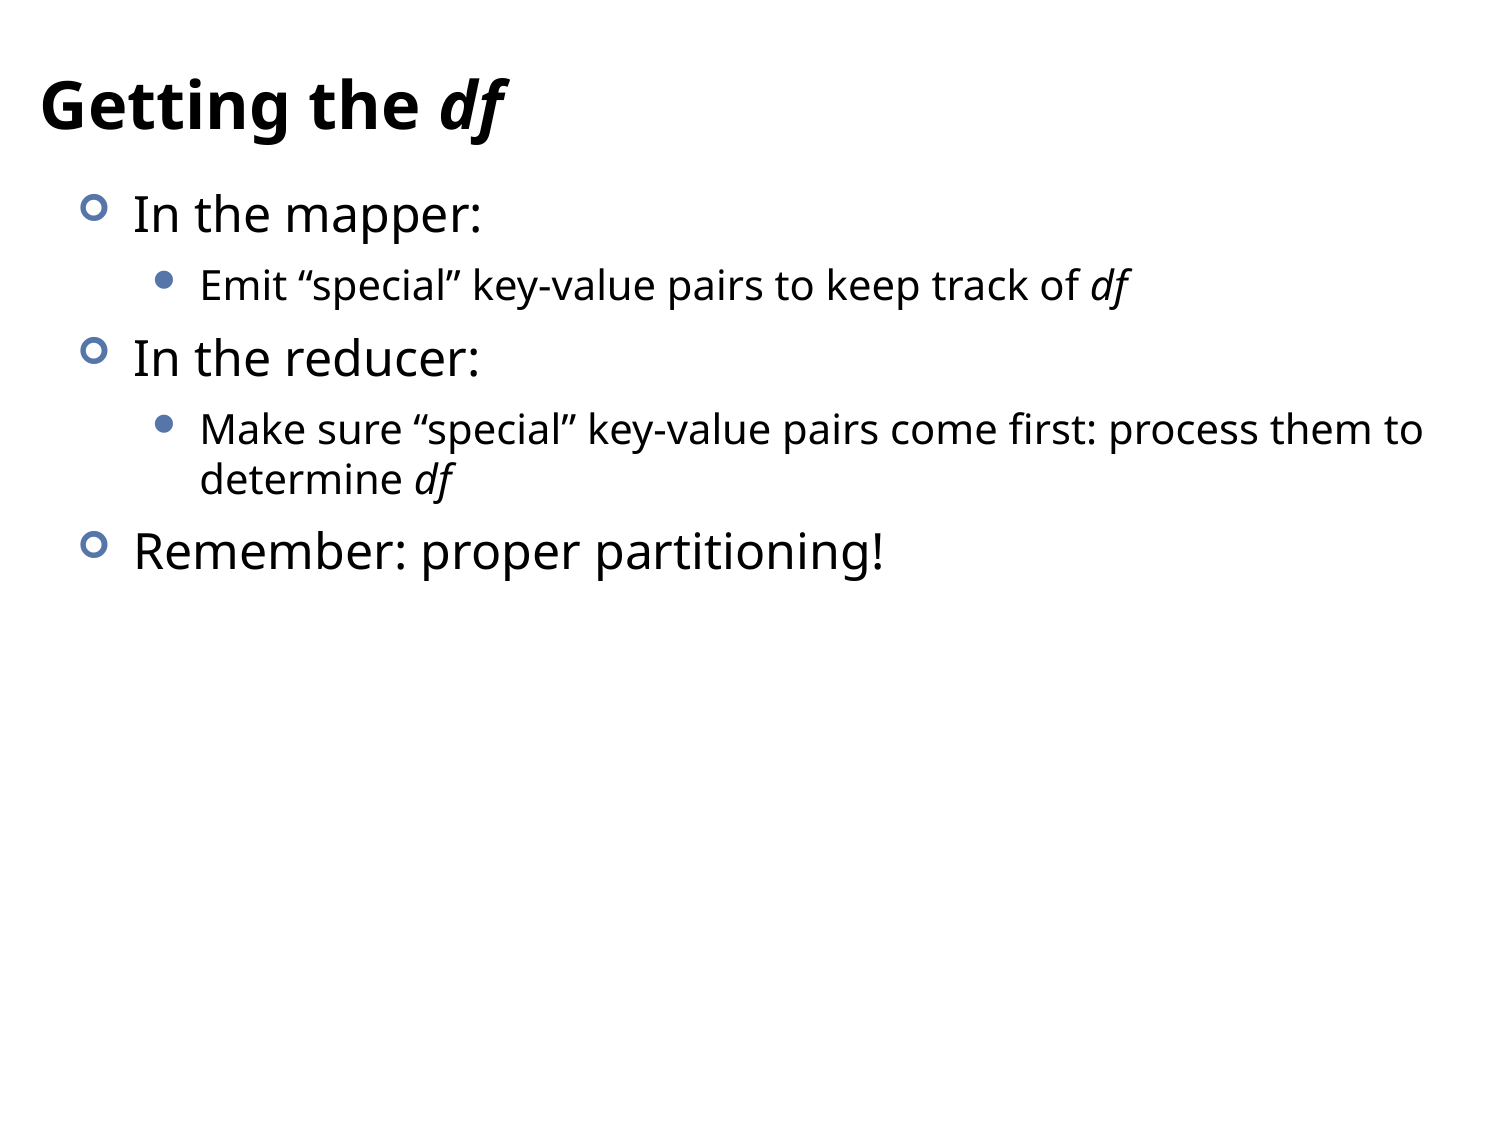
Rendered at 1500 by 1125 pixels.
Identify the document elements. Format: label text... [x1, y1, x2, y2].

title Getting the df [24, 18, 1451, 188]
list In the mapper: Emit “special” key-value pairs to keep track of df In the reducer: Make sure “special” key-value pairs come first: process them to determine df Remember: proper partitioning! [62, 174, 1451, 1013]
